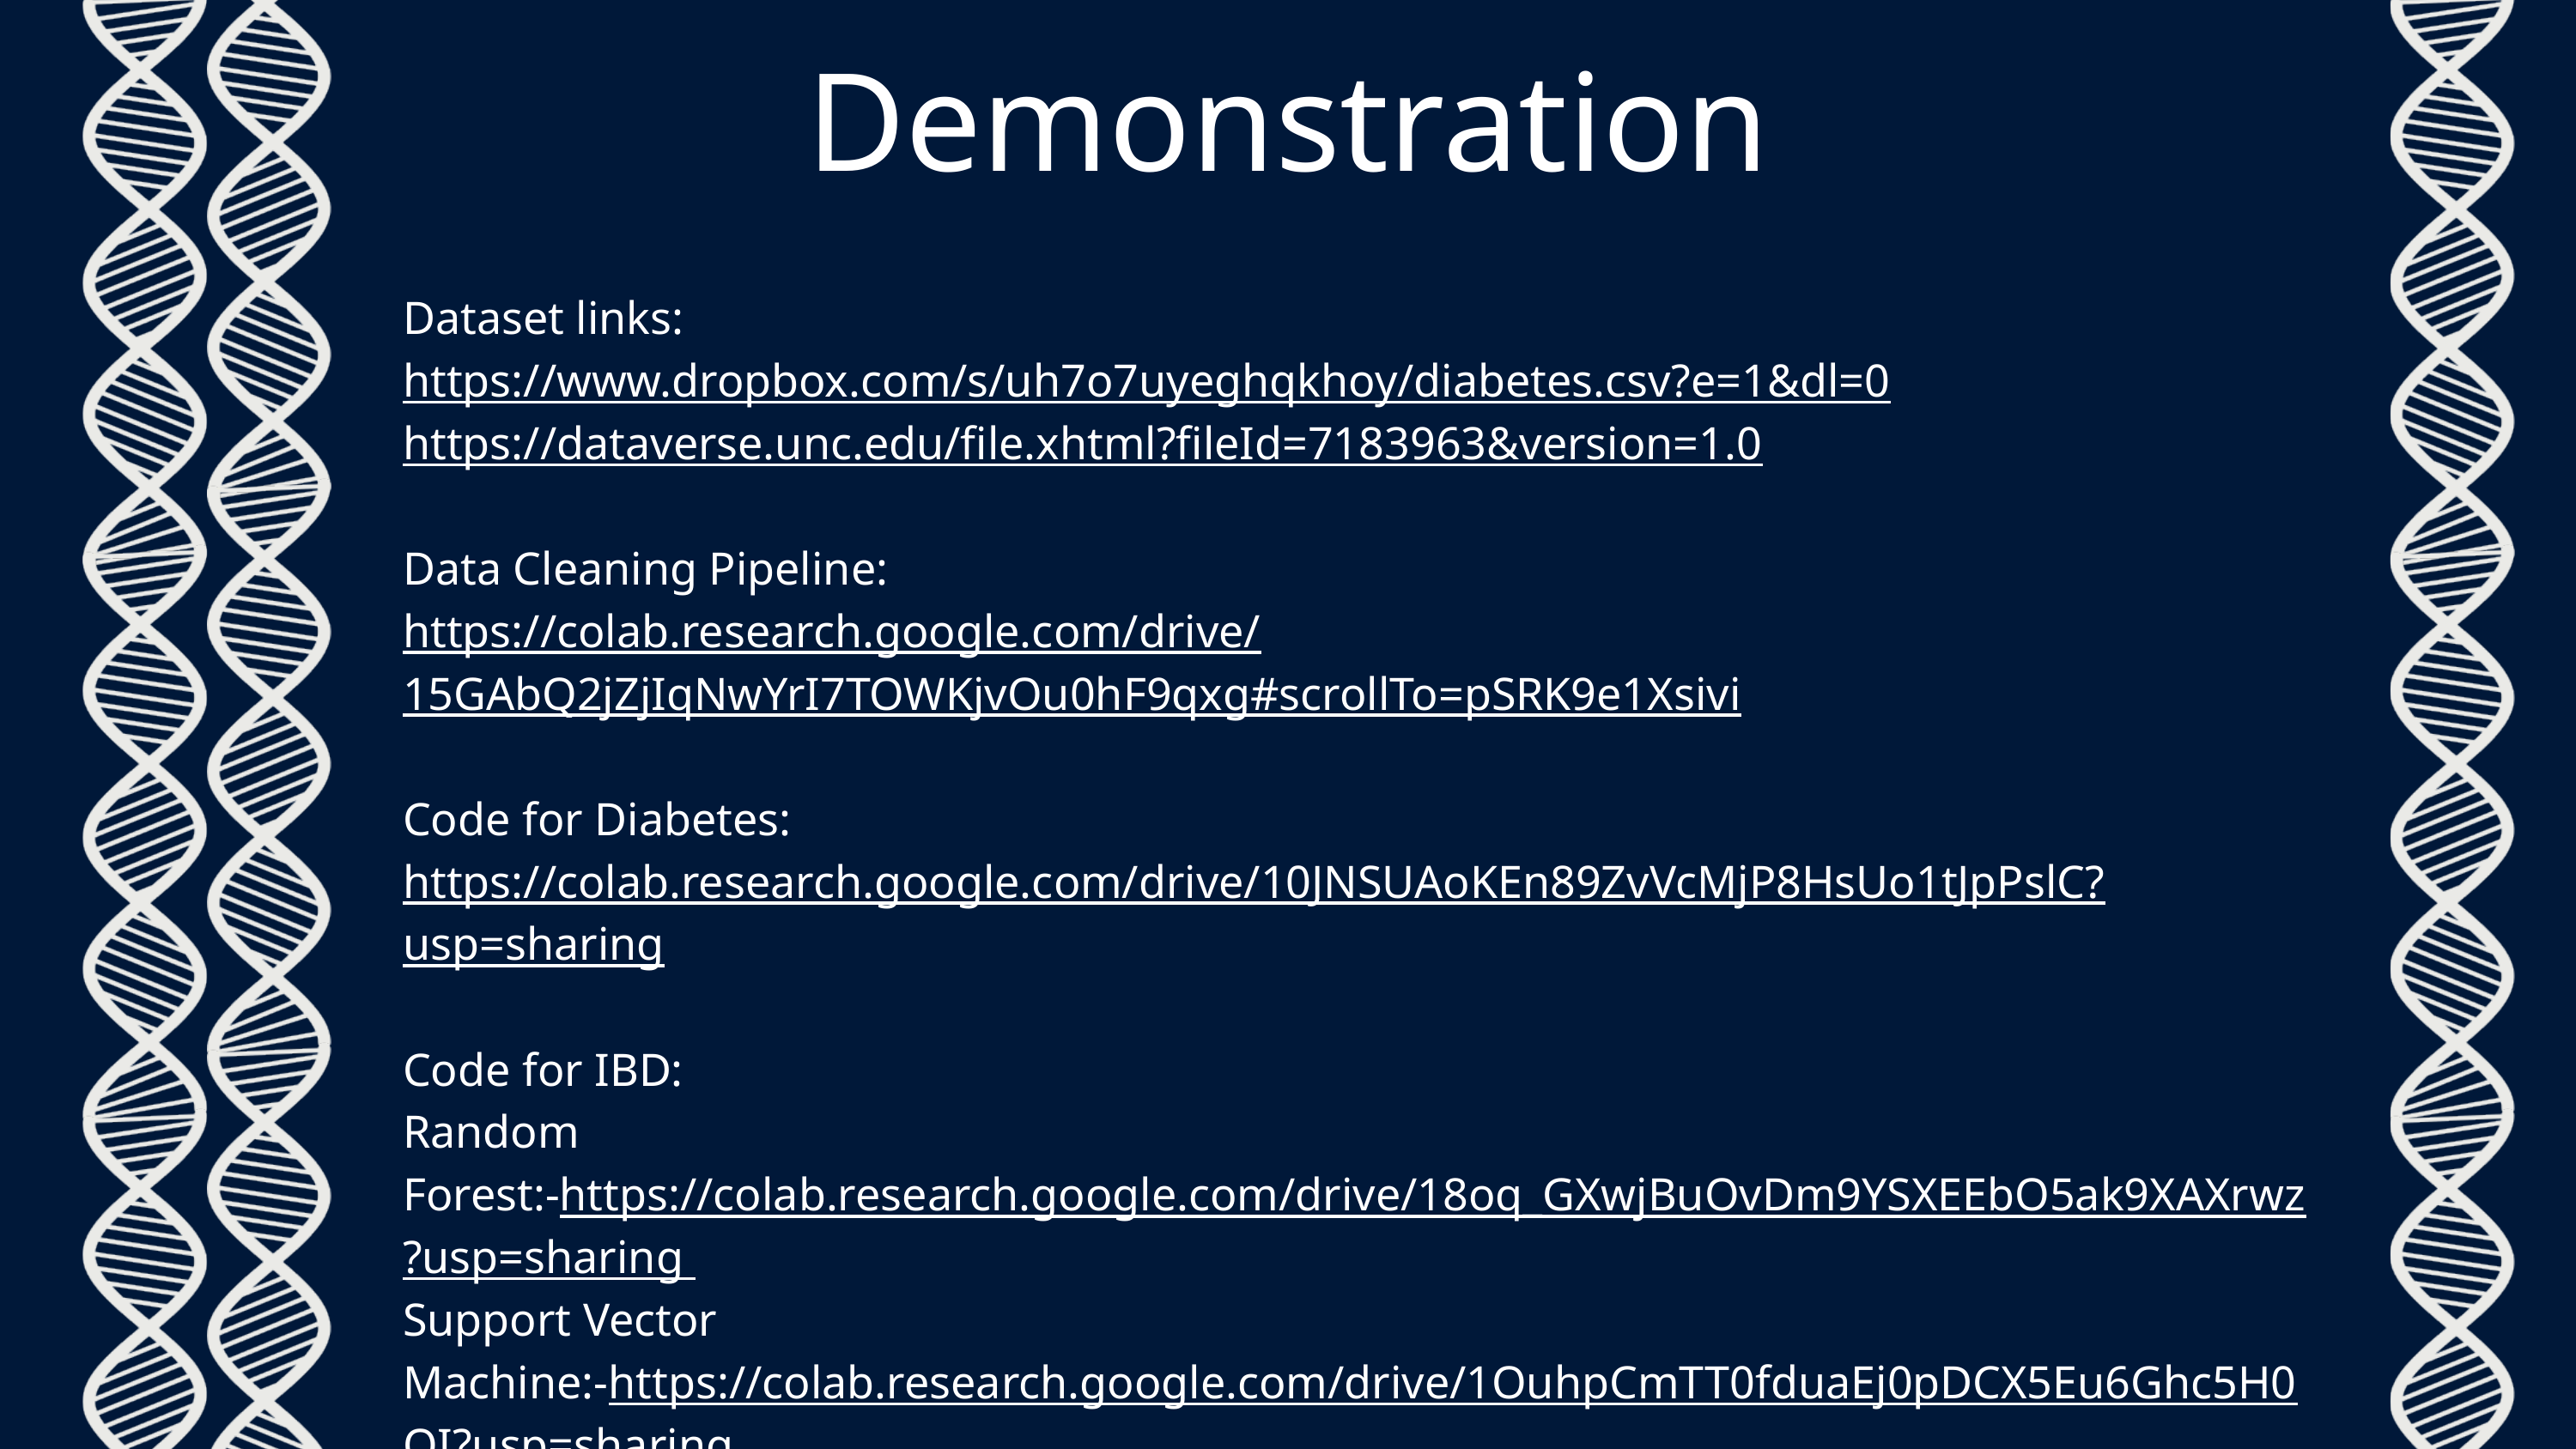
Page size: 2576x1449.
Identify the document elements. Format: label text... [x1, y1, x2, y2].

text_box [2390, 0, 2515, 1449]
text_box Dataset links: https://www.dropbox.com/s/uh7o7uyeghqkhoy/diabetes.csv?e=1&dl=0 https://dataverse.unc.edu/file.xhtml?fileId=7183963&version=1.0 Data Cleaning Pipeline: https://colab.research.google.com/drive/15GAbQ2jZjIqNwYrI7TOWKjvOu0hF9qxg#scrollTo=pSRK9e1Xsivi Code for Diabetes: https://colab.research.google.com/drive/10JNSUAoKEn89ZvVcMjP8HsUo1tJpPslC?usp=sharing Code for IBD: Random Forest:-https://colab.research.google.com/drive/18oq_GXwjBuOvDm9YSXEEbO5ak9XAXrwz?usp=sharing Support Vector Machine:-https://colab.research.google.com/drive/1OuhpCmTT0fduaEj0pDCX5Eu6Ghc5H0QI?usp=sharing Logistic Regression:- https://colab.research.google.com/drive/13hjj_3cwY3RNmQcl795v9lENWsj3R2H5?usp=sharing [403, 281, 2319, 1449]
text_box Demonstration [772, 8, 1804, 199]
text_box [214, 0, 332, 1449]
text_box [82, 0, 208, 1449]
